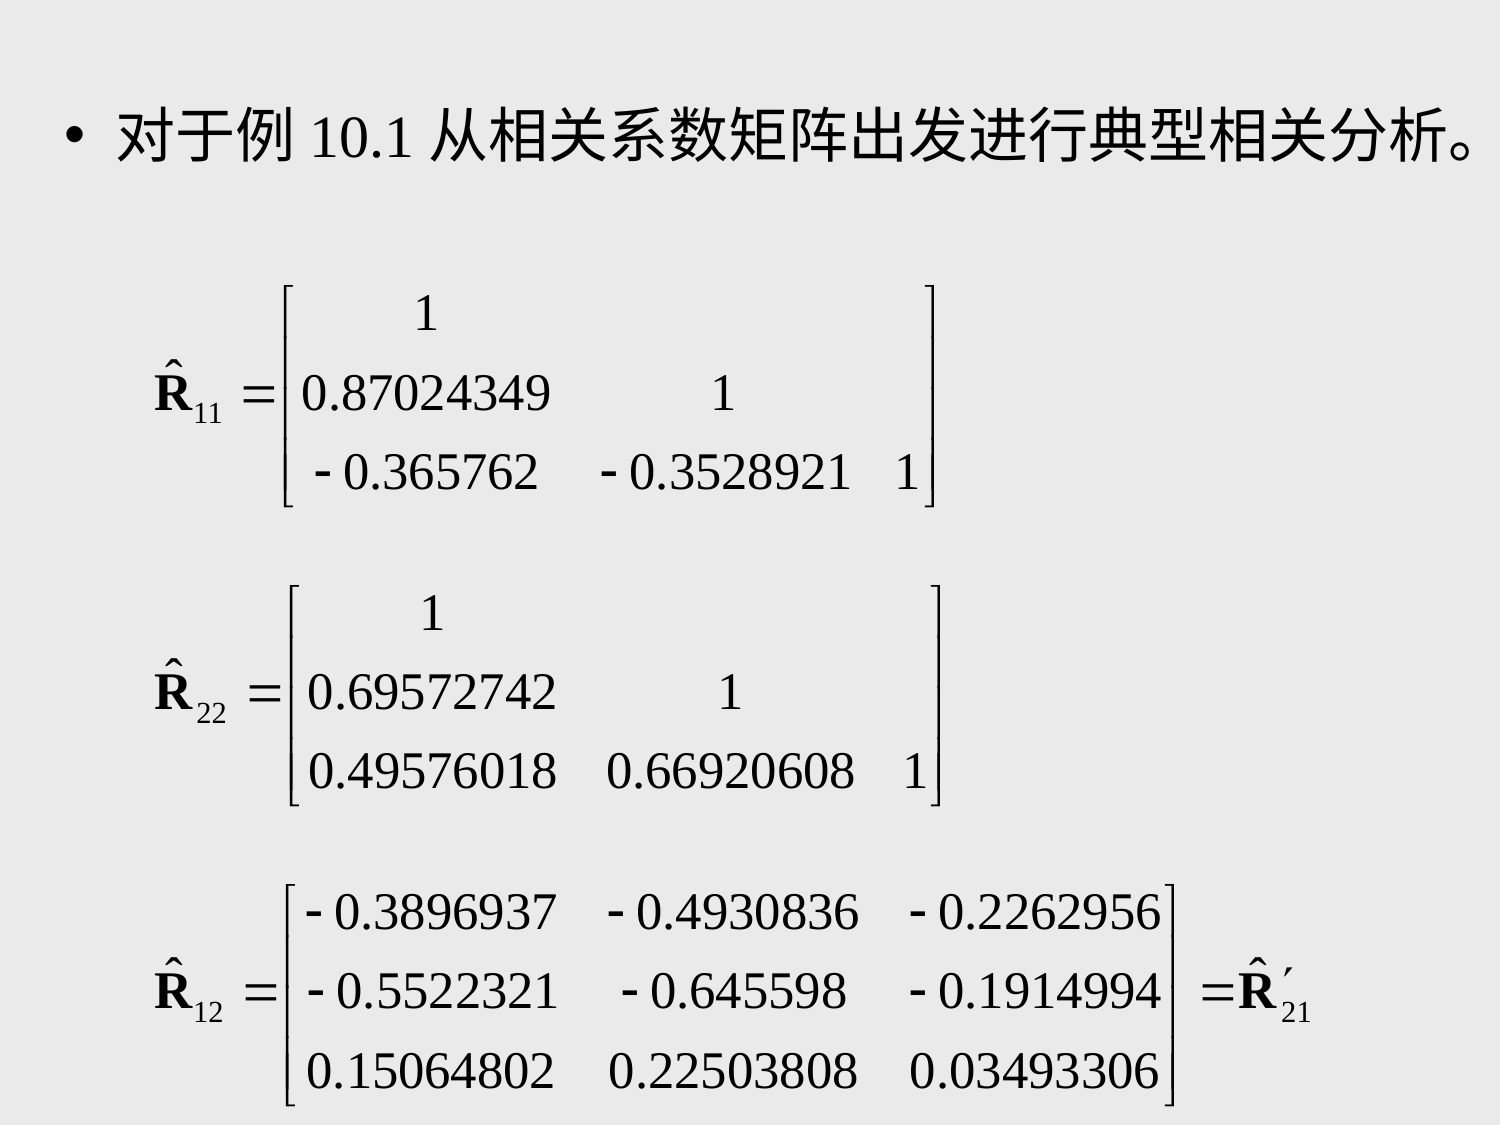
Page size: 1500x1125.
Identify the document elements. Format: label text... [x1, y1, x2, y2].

list 对于例10.1从相关系数矩阵出发进行典型相关分析。 [49, 90, 1500, 968]
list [52, 274, 1471, 1118]
